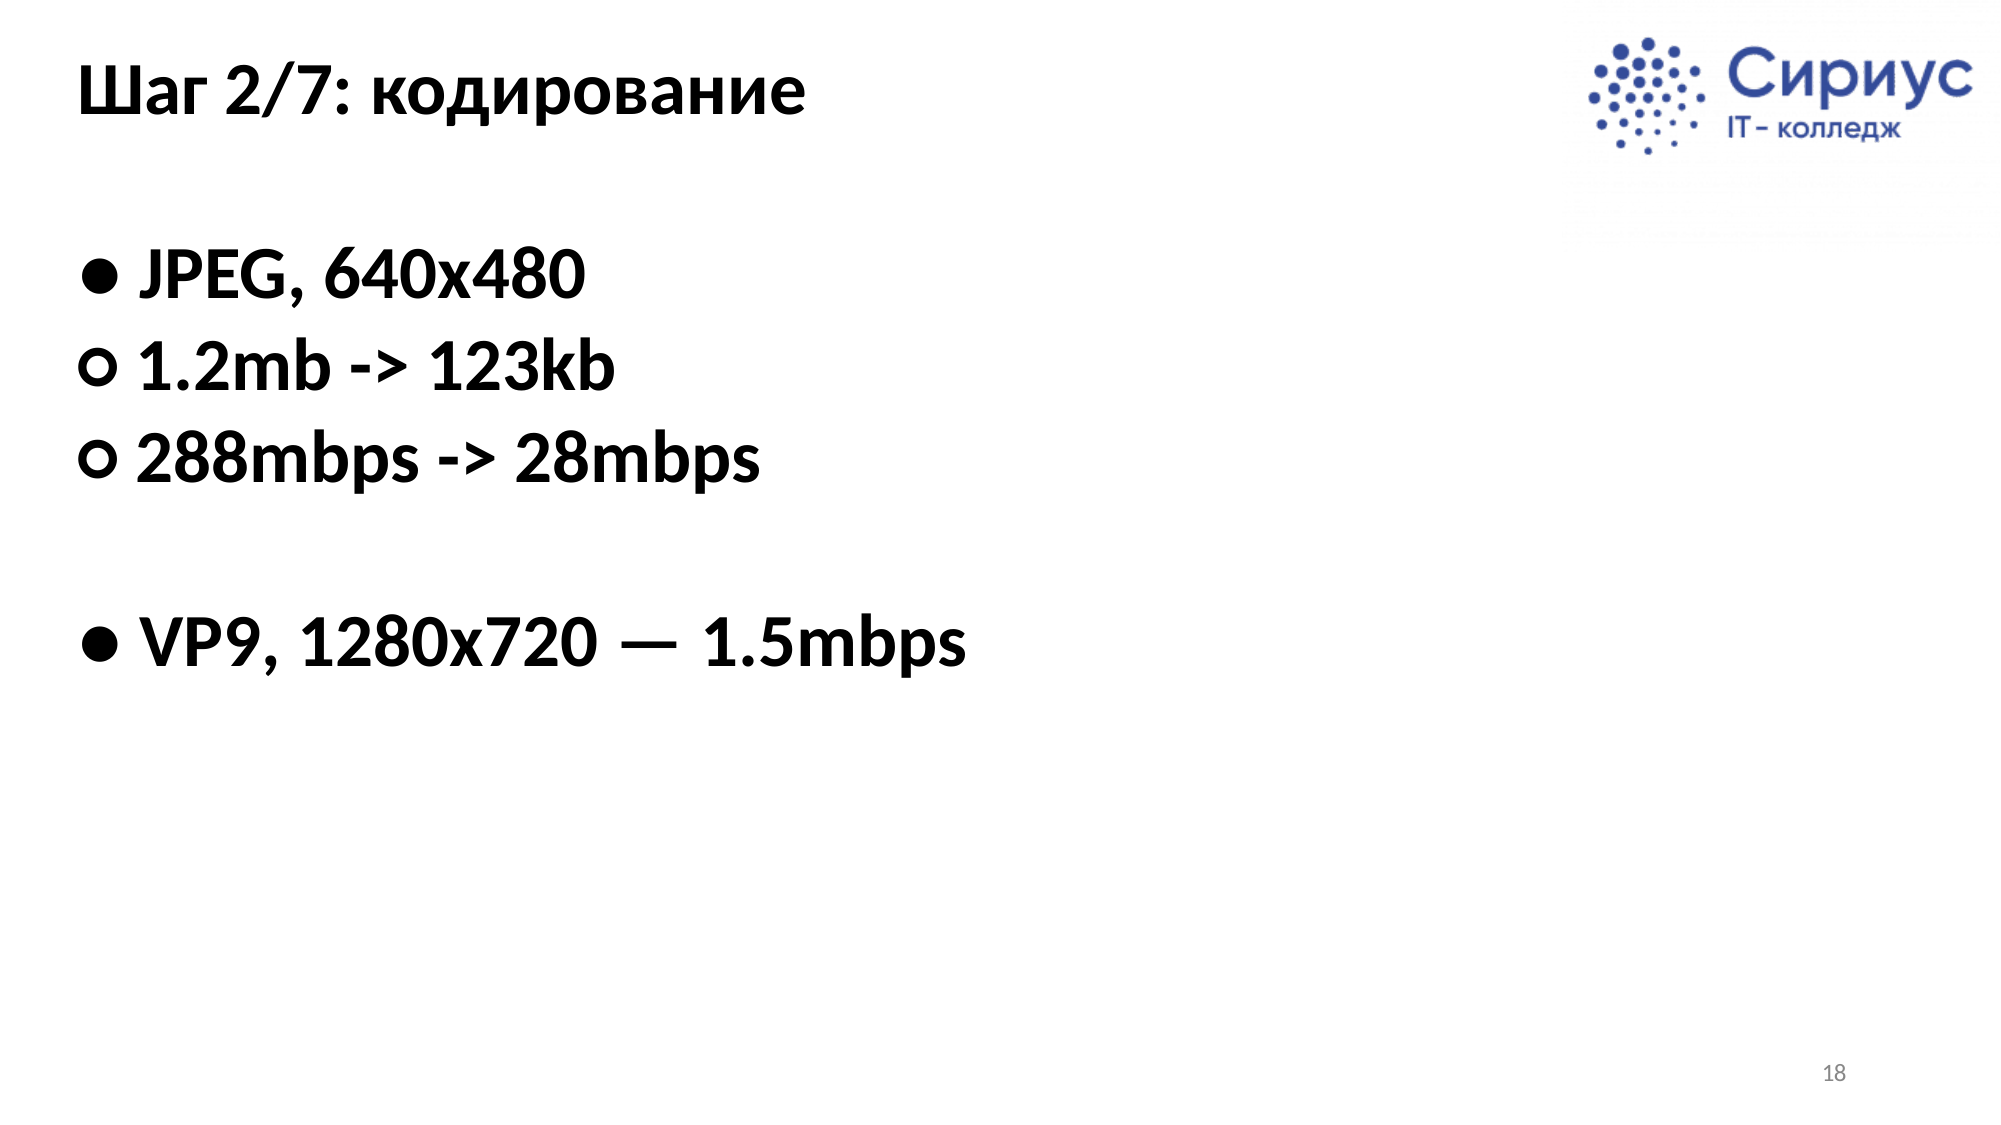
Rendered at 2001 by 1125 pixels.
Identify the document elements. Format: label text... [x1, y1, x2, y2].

slide_number 18 [1819, 1060, 1856, 1125]
text_box Шаг 2/7: кодирование ● JPEG, 640x480 ○ 1.2mb -> 123kb ○ 288mbps -> 28mbps ● VP9, 1280x720 — 1.5mbps [74, 37, 1513, 682]
picture [1562, 0, 2000, 252]
